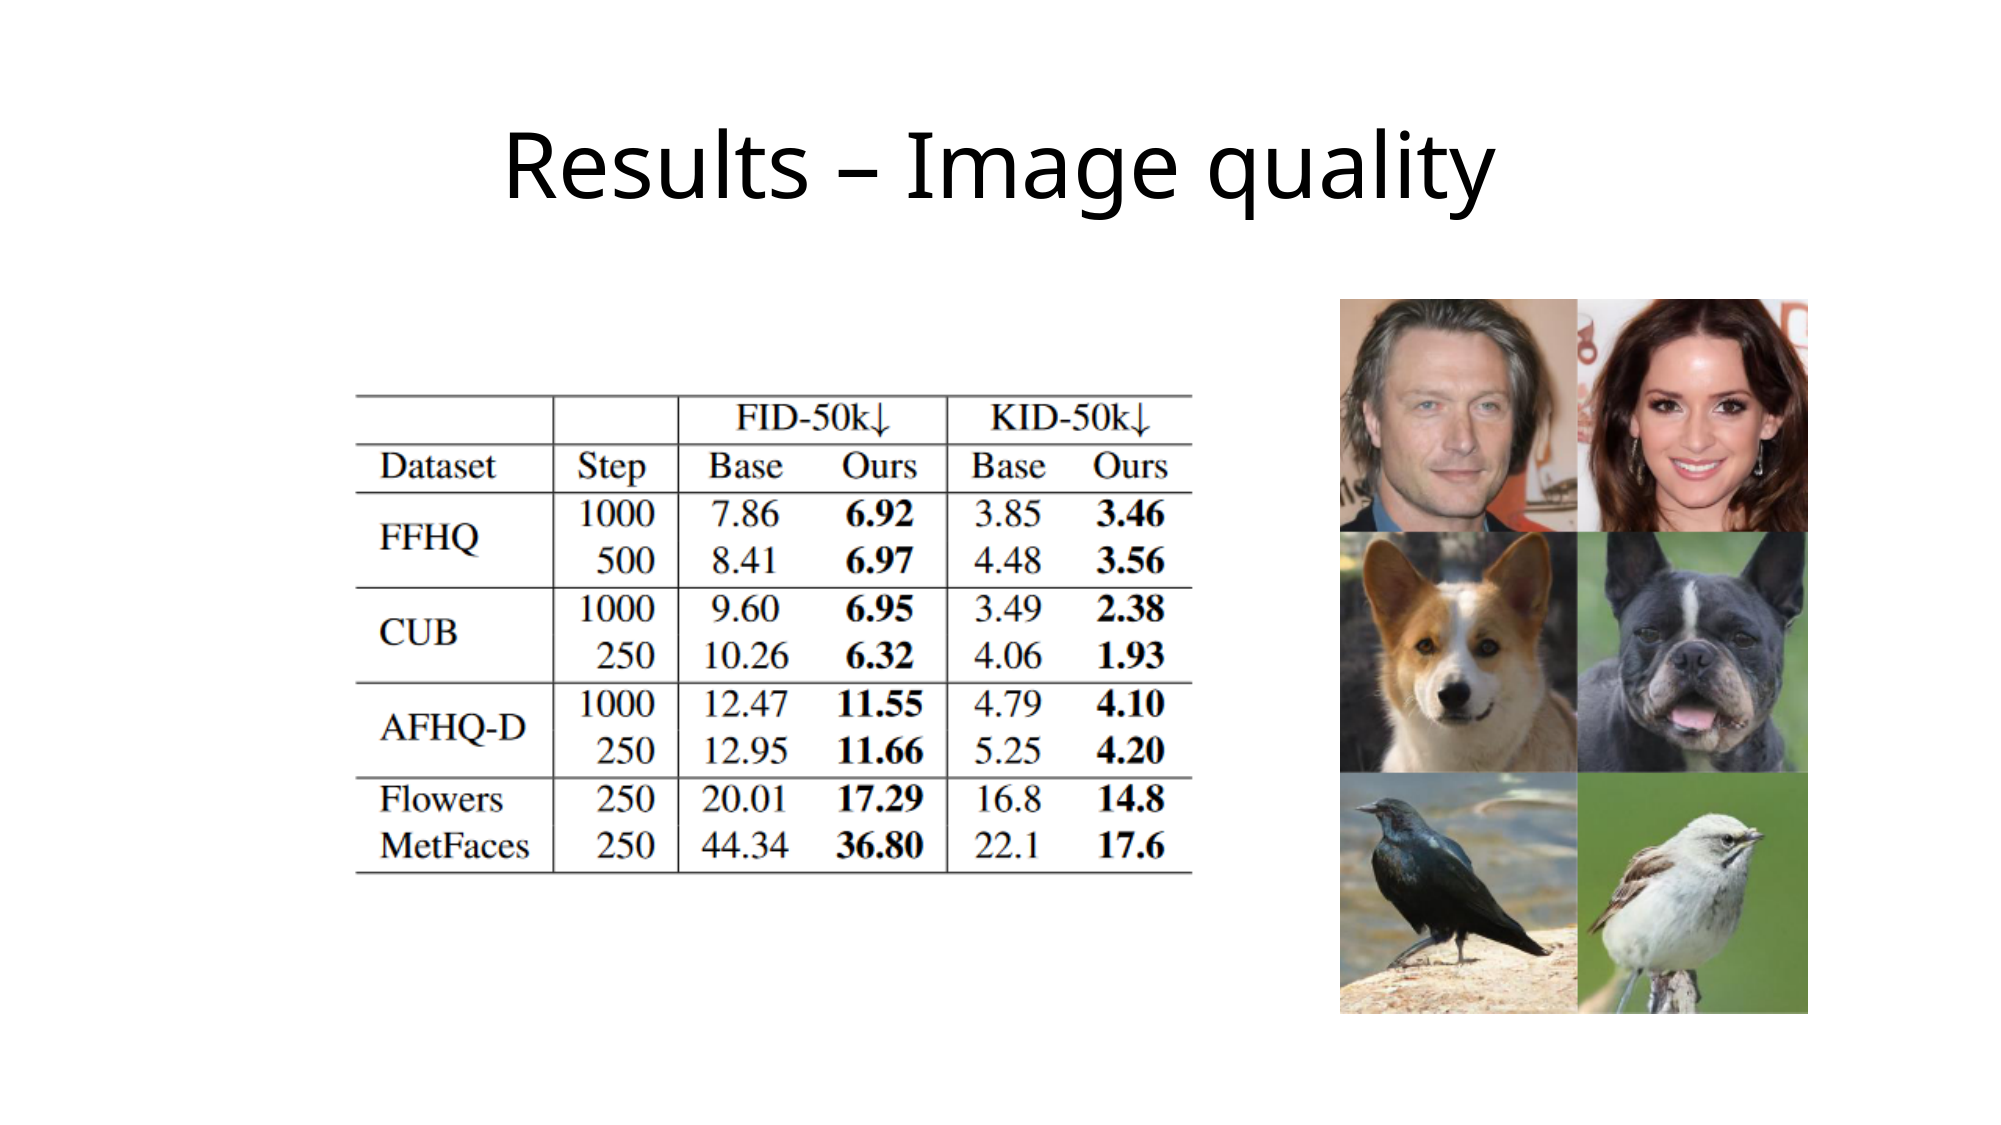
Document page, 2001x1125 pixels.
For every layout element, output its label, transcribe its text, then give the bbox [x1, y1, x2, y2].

picture [279, 345, 1252, 905]
picture [1340, 299, 1808, 1014]
title Results – Image quality [137, 59, 1863, 278]
